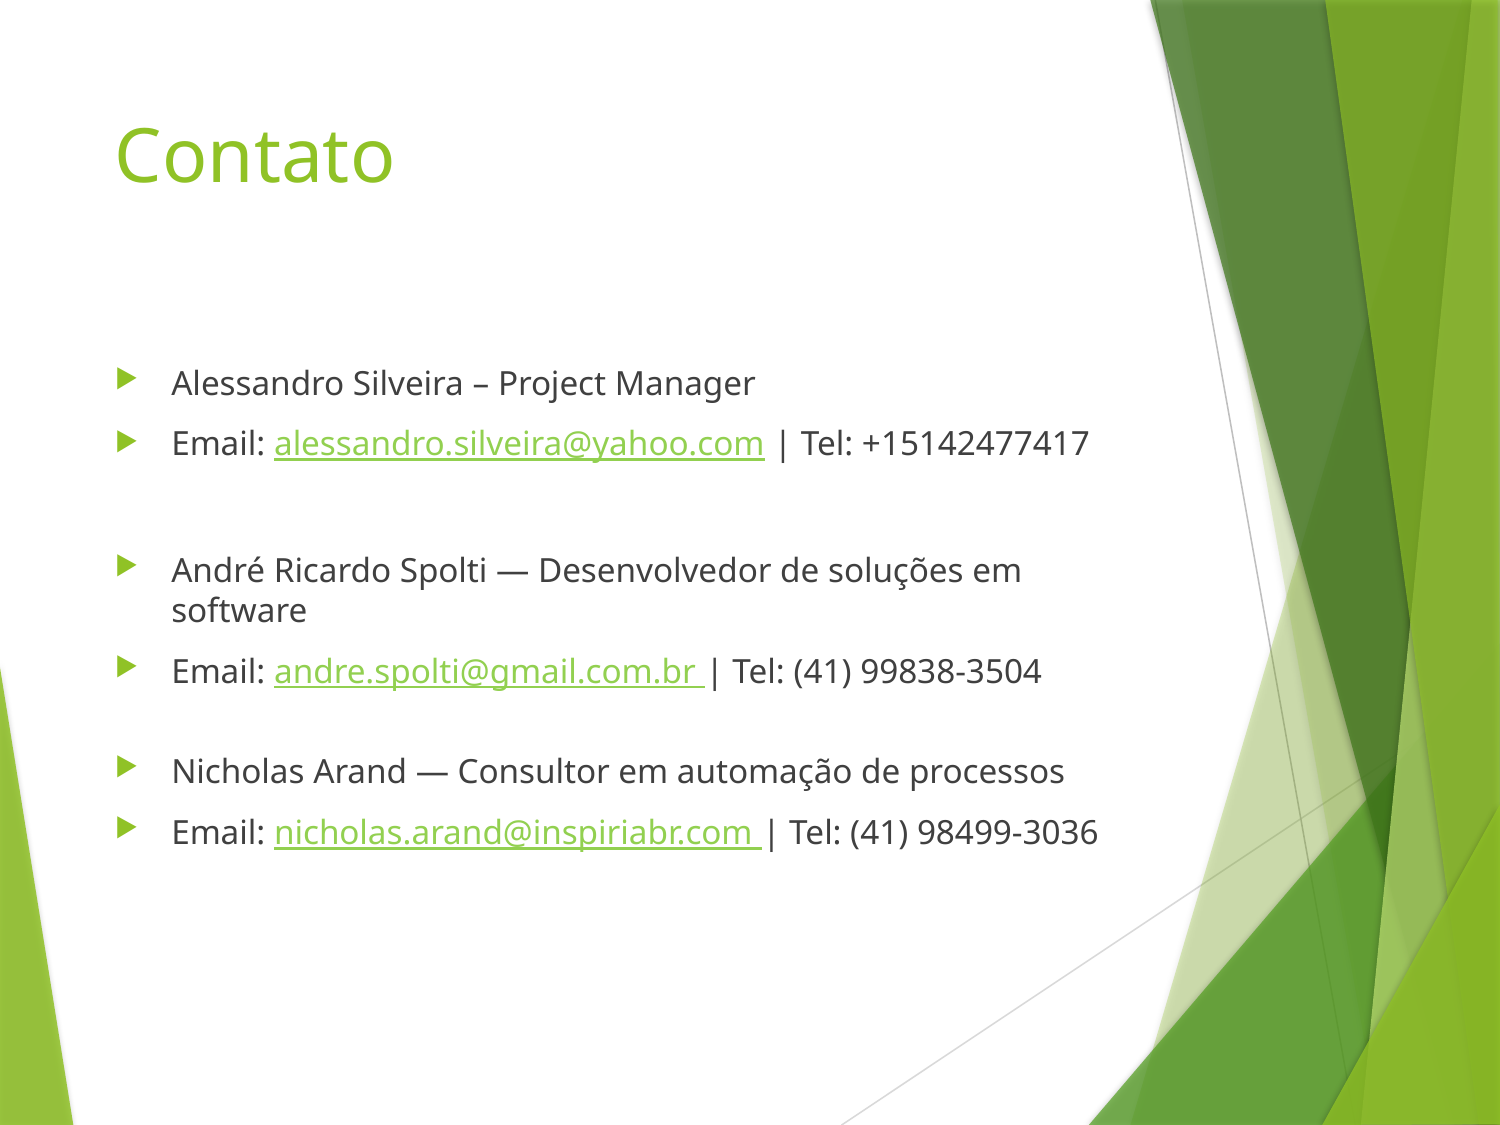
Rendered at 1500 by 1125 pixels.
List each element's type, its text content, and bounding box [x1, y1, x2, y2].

list Alessandro Silveira – Project Manager Email: alessandro.silveira@yahoo.com | Tel: +15142477417 André Ricardo Spolti — Desenvolvedor de soluções em software Email: andre.spolti@gmail.com.br | Tel: (41) 99838-3504 Nicholas Arand — Consultor em automação de processos Email: nicholas.arand@inspiriabr.com | Tel: (41) 98499-3036 [99, 354, 1142, 896]
title Contato [99, 99, 1142, 317]
